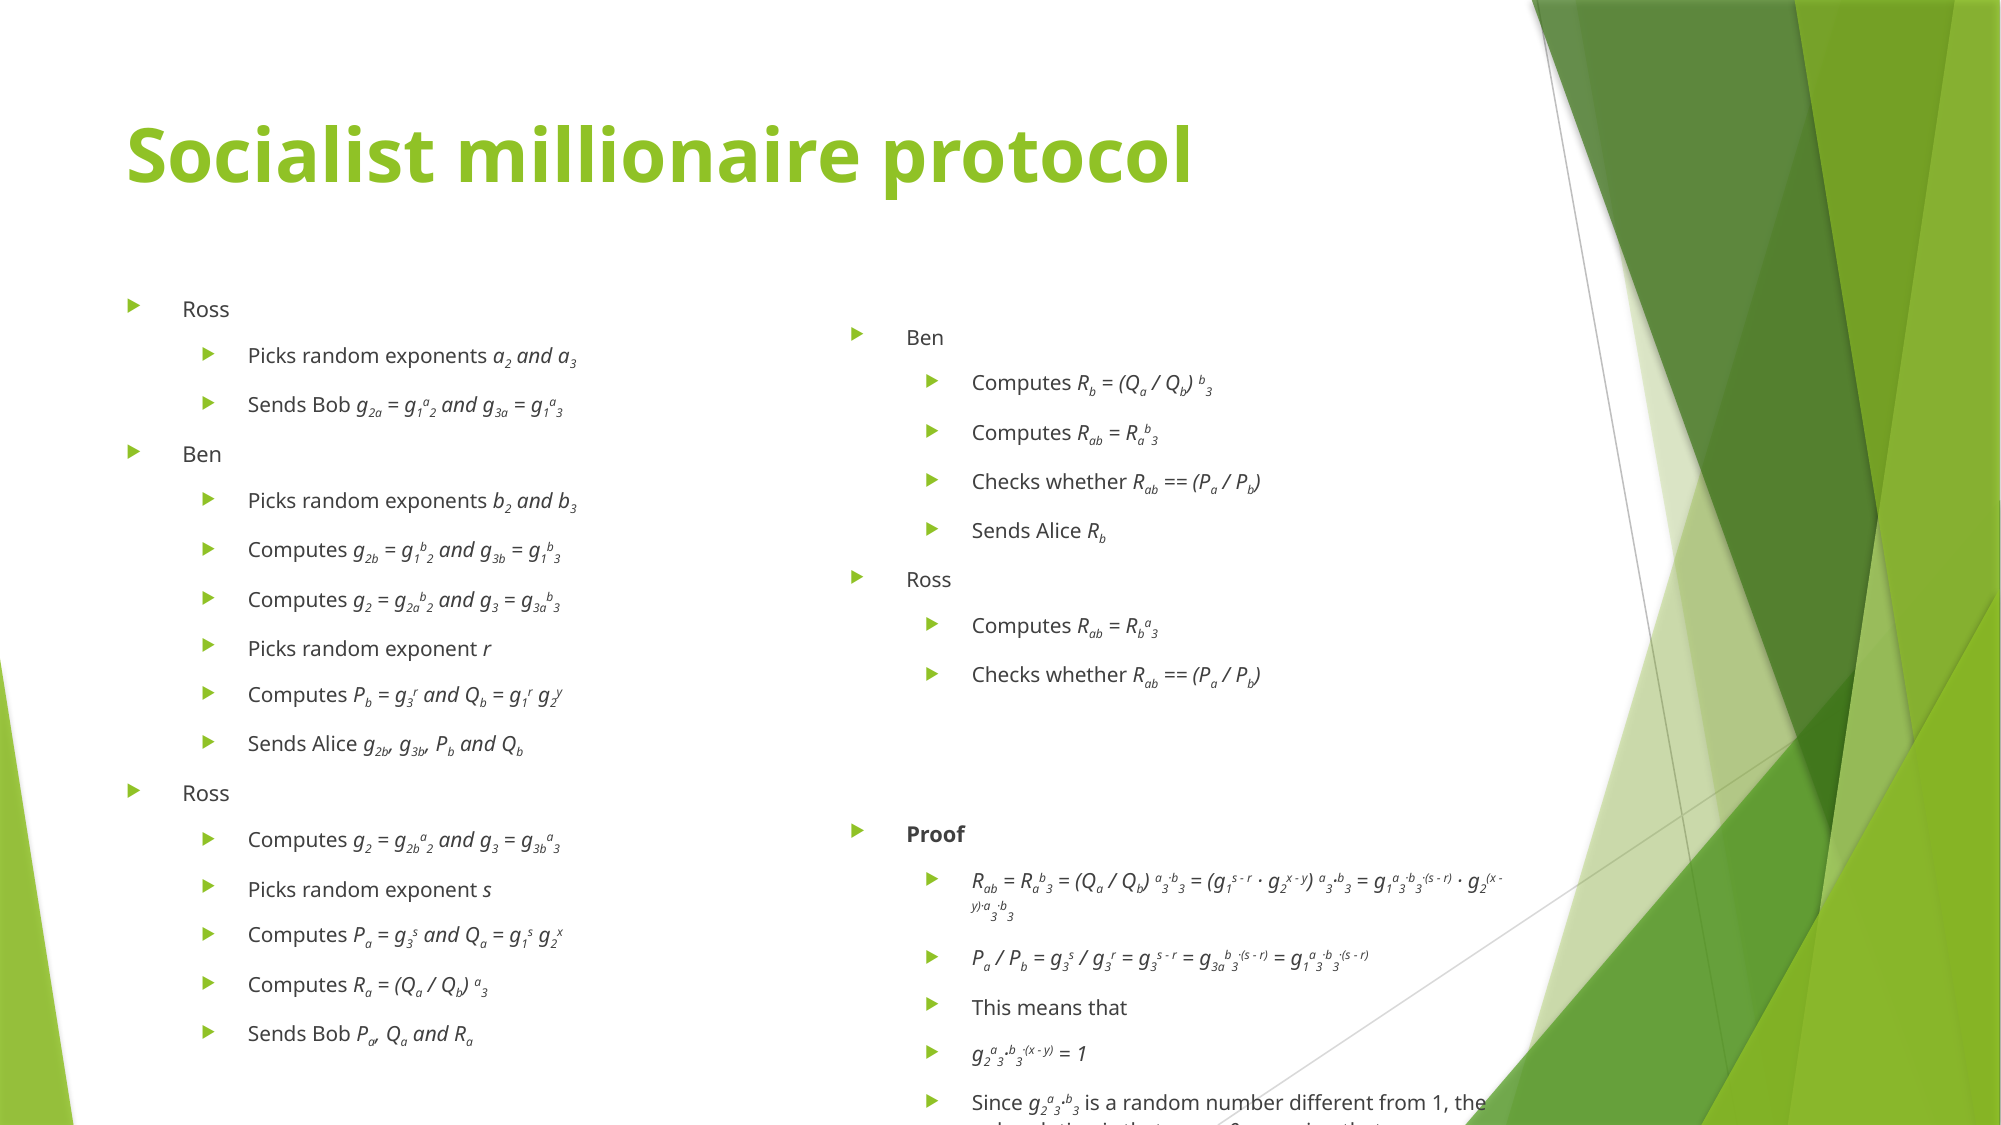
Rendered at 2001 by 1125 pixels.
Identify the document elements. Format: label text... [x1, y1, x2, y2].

list Ben Computes Rb = (Qa / Qb) b3 Computes Rab = Rab3 Checks whether Rab == (Pa / Pb) Sends Alice Rb Ross Computes Rab = Rba3 Checks whether Rab == (Pa / Pb) Proof Rab = Rab3 = (Qa / Qb) a3·b3 = (g1s - r · g2x - y) a3·b3 = g1a3·b3·(s - r) · g2(x - y)·a3·b3 Pa / Pb = g3s / g3r = g3s - r = g3ab3·(s - r) = g1a3·b3·(s - r) This means that g2a3·b3·(x - y) = 1 Since g2a3·b3 is a random number different from 1, the only solution is that x - y = 0, meaning that x = y. [834, 316, 1522, 954]
list Ross Picks random exponents a2 and a3 Sends Bob g2a = g1a2 and g3a = g1a3 Ben Picks random exponents b2 and b3 Computes g2b = g1b2 and g3b = g1b3 Computes g2 = g2ab2 and g3 = g3ab3 Picks random exponent r Computes Pb = g3r and Qb = g1r g2y Sends Alice g2b, g3b, Pb and Qb Ross Computes g2 = g2ba2 and g3 = g3ba3 Picks random exponent s Computes Pa = g3s and Qa = g1s g2x Computes Ra = (Qa / Qb) a3 Sends Bob Pa, Qa and Ra [111, 287, 798, 925]
title Socialist millionaire protocol [111, 99, 1522, 317]
